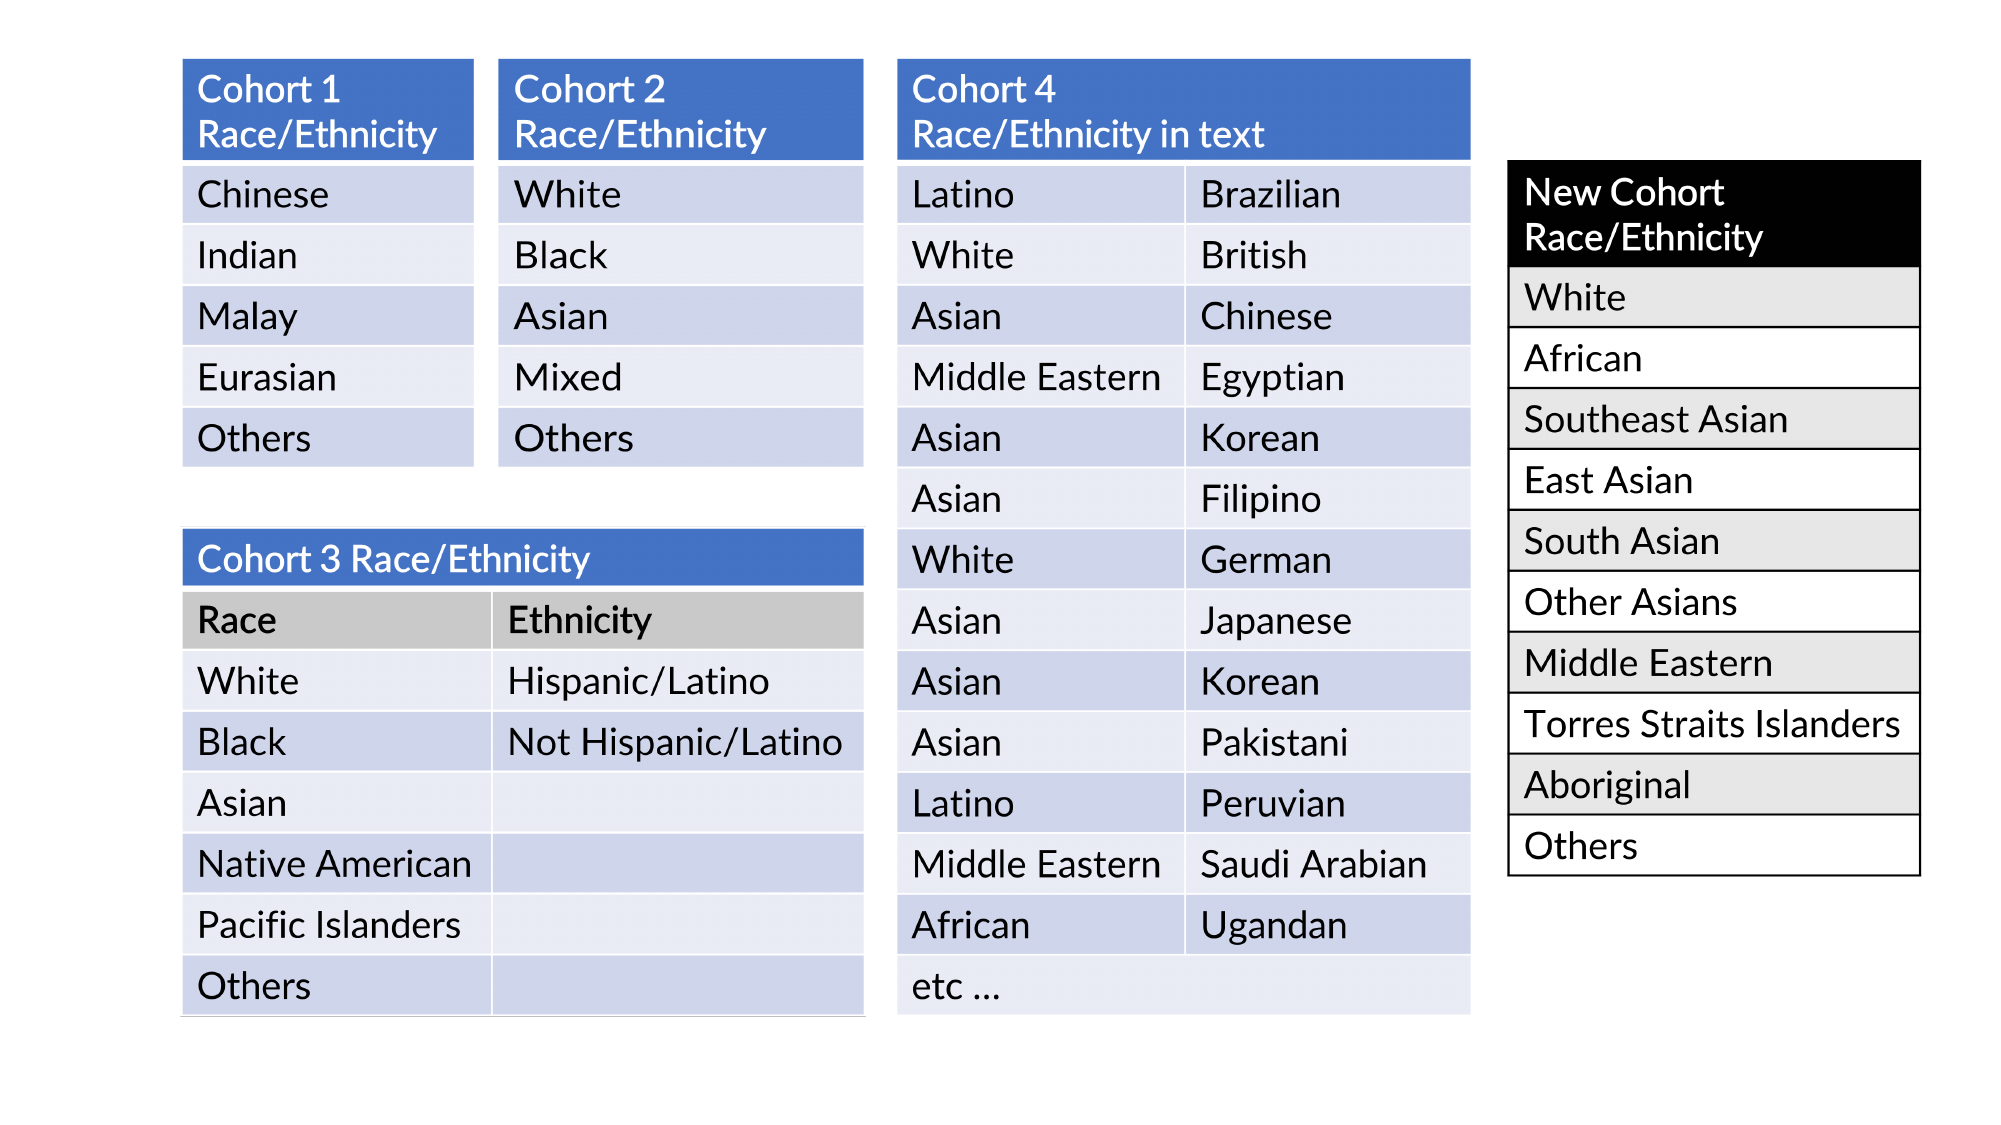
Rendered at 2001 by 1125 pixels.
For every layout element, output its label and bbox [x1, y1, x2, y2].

text_box [179, 53, 1923, 1030]
